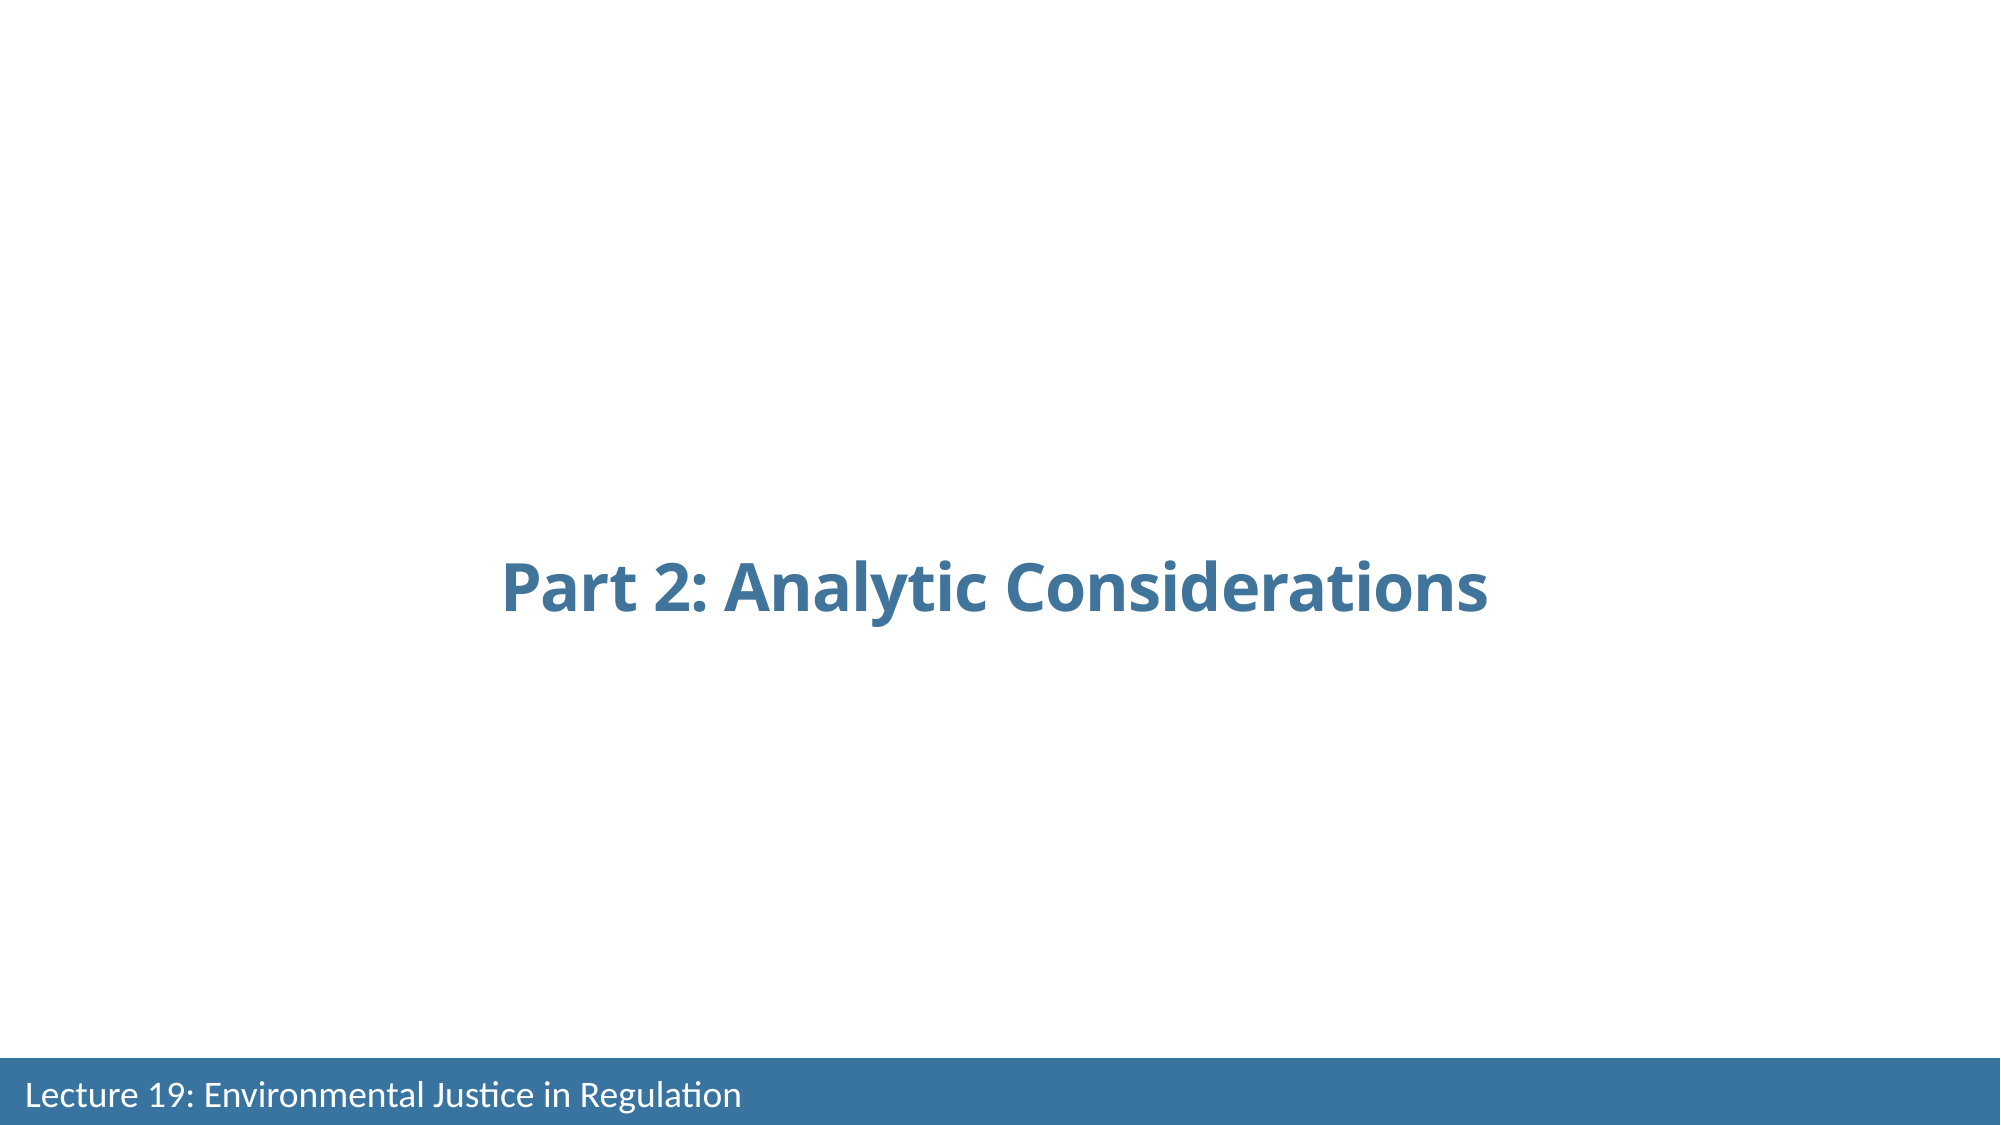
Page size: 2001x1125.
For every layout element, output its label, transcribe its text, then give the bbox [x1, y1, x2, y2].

title Part 2: Analytic Considerations [170, 394, 1820, 633]
